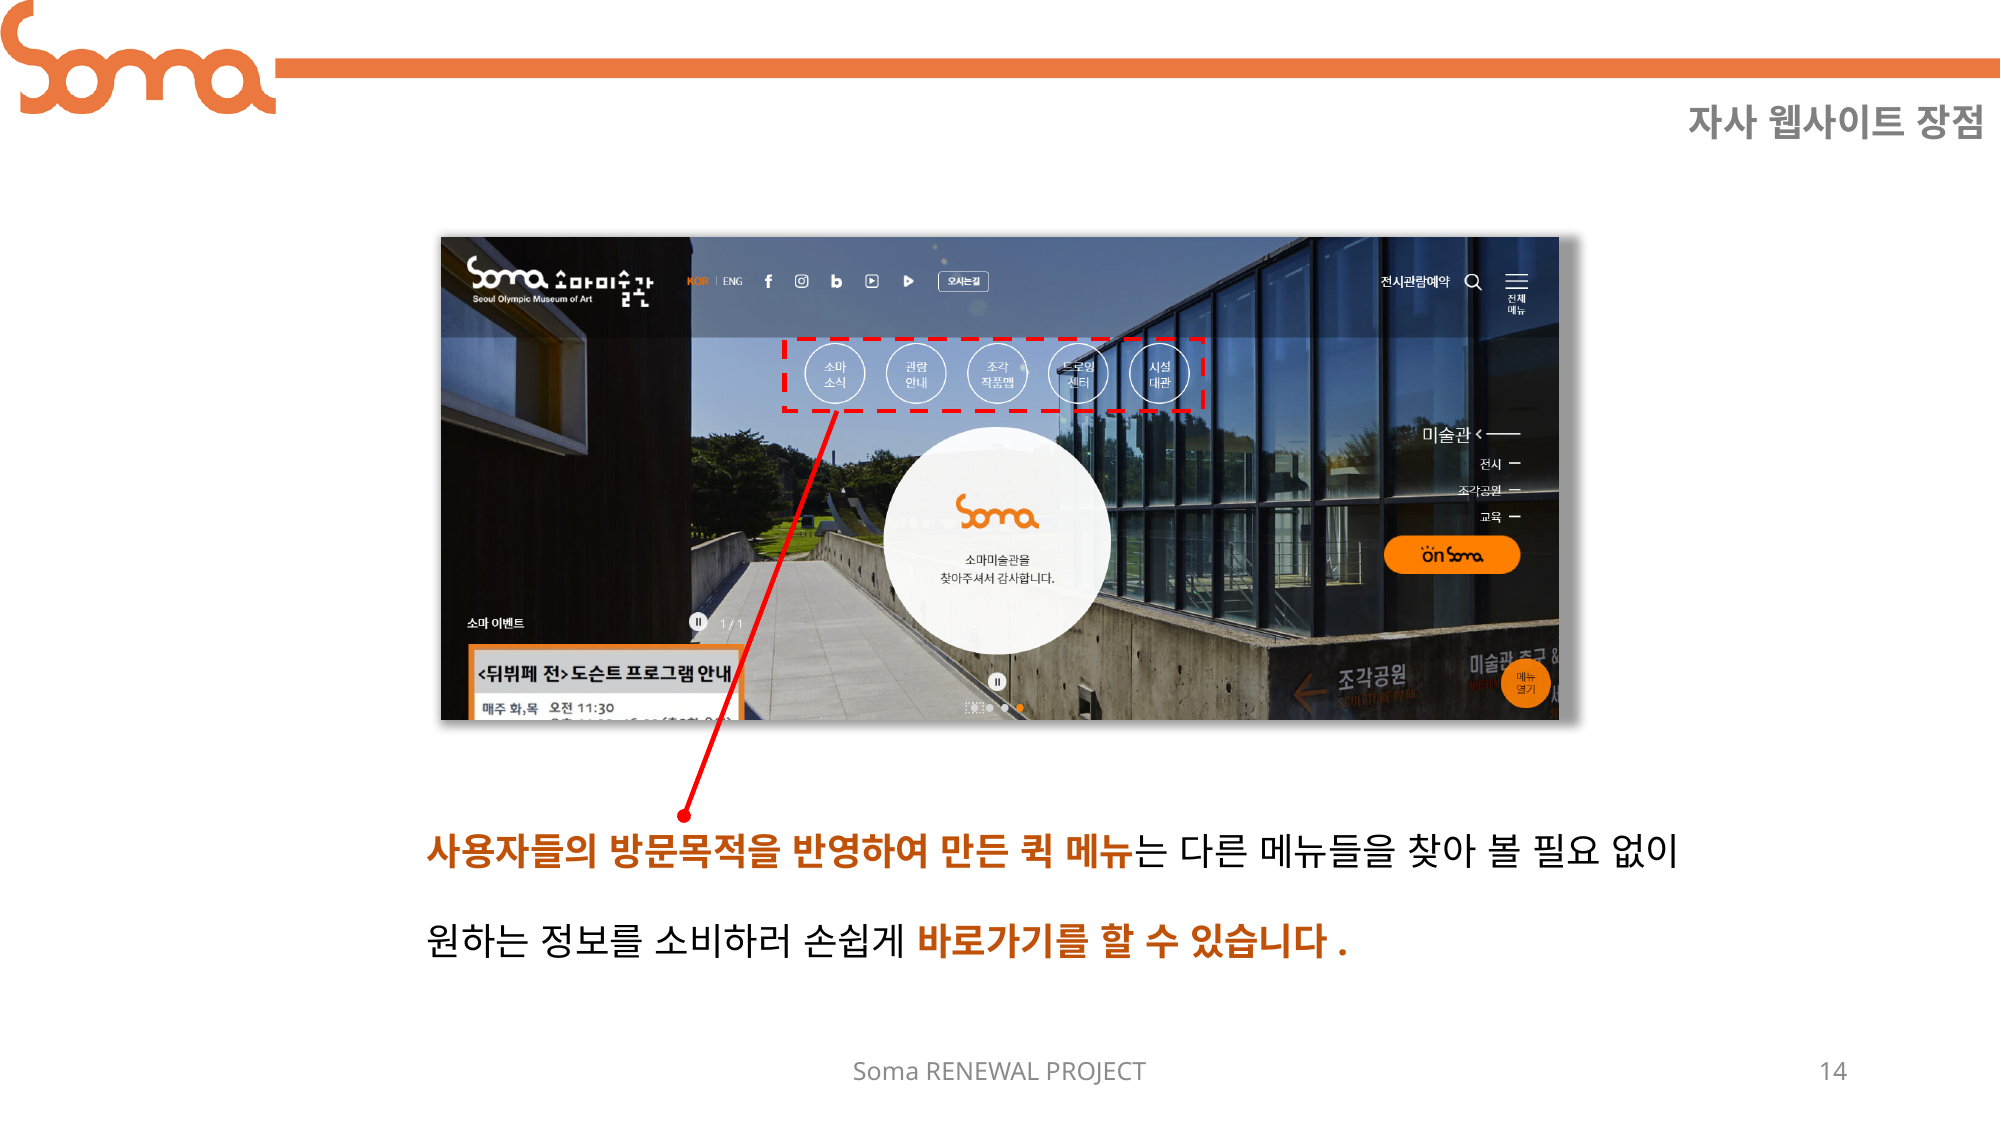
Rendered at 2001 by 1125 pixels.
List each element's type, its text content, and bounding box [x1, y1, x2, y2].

picture [441, 237, 1559, 720]
text_box 자사 웹사이트 장점 [1674, 91, 2000, 152]
slide_number 14 [1412, 1042, 1863, 1103]
picture [0, 0, 276, 114]
footer Soma RENEWAL PROJECT [662, 1042, 1338, 1103]
text_box 사용자들의 방문목적을 반영하여 만든 퀵 메뉴는 다른 메뉴들을 찾아 볼 필요 없이 원하는 정보를 소비하러 손쉽게 바로가기를 할 수 있습니다. [412, 820, 1696, 971]
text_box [683, 410, 837, 816]
